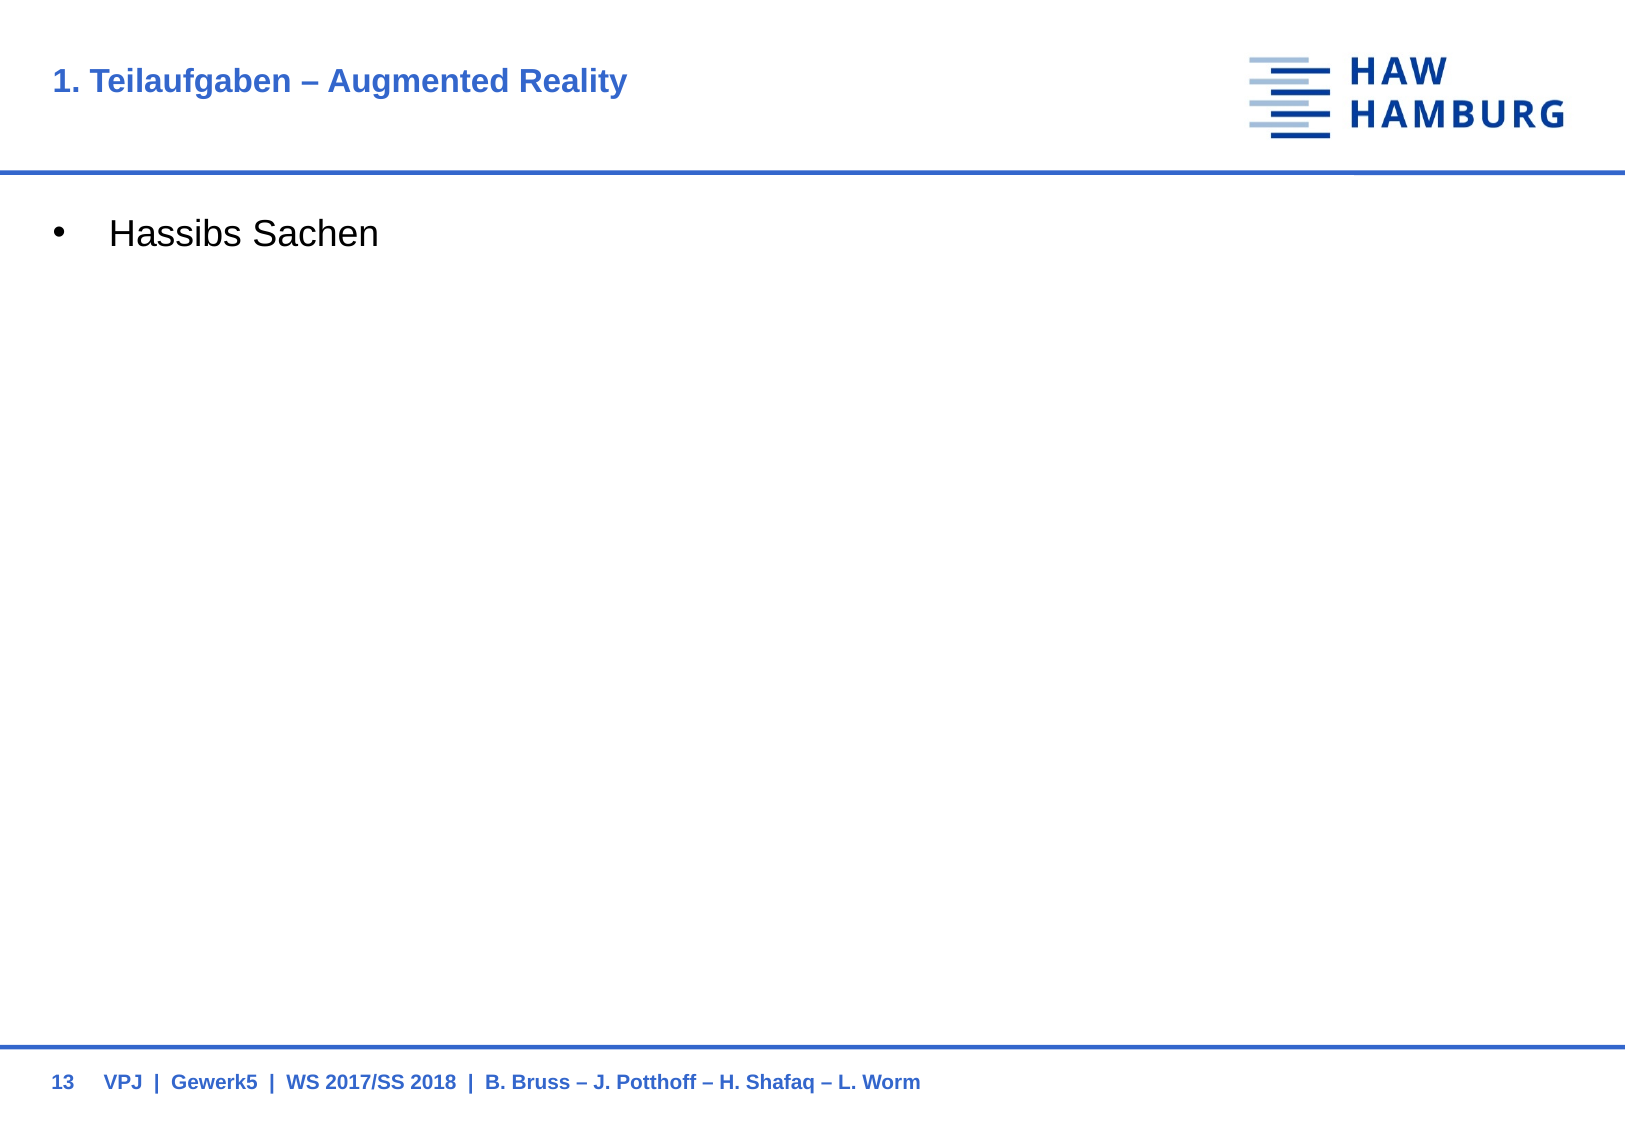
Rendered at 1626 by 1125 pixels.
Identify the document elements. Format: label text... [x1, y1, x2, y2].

picture [1222, 30, 1589, 165]
list Hassibs Sachen [52, 208, 1586, 1024]
slide_number 13 [0, 1046, 81, 1094]
footer VPJ | Gewerk5 | WS 2017/SS 2018 | B. Bruss – J. Potthoff – H. Shafaq – L. Worm [103, 1046, 1522, 1094]
title 1. Teilaufgaben – Augmented Reality [52, 54, 1095, 173]
